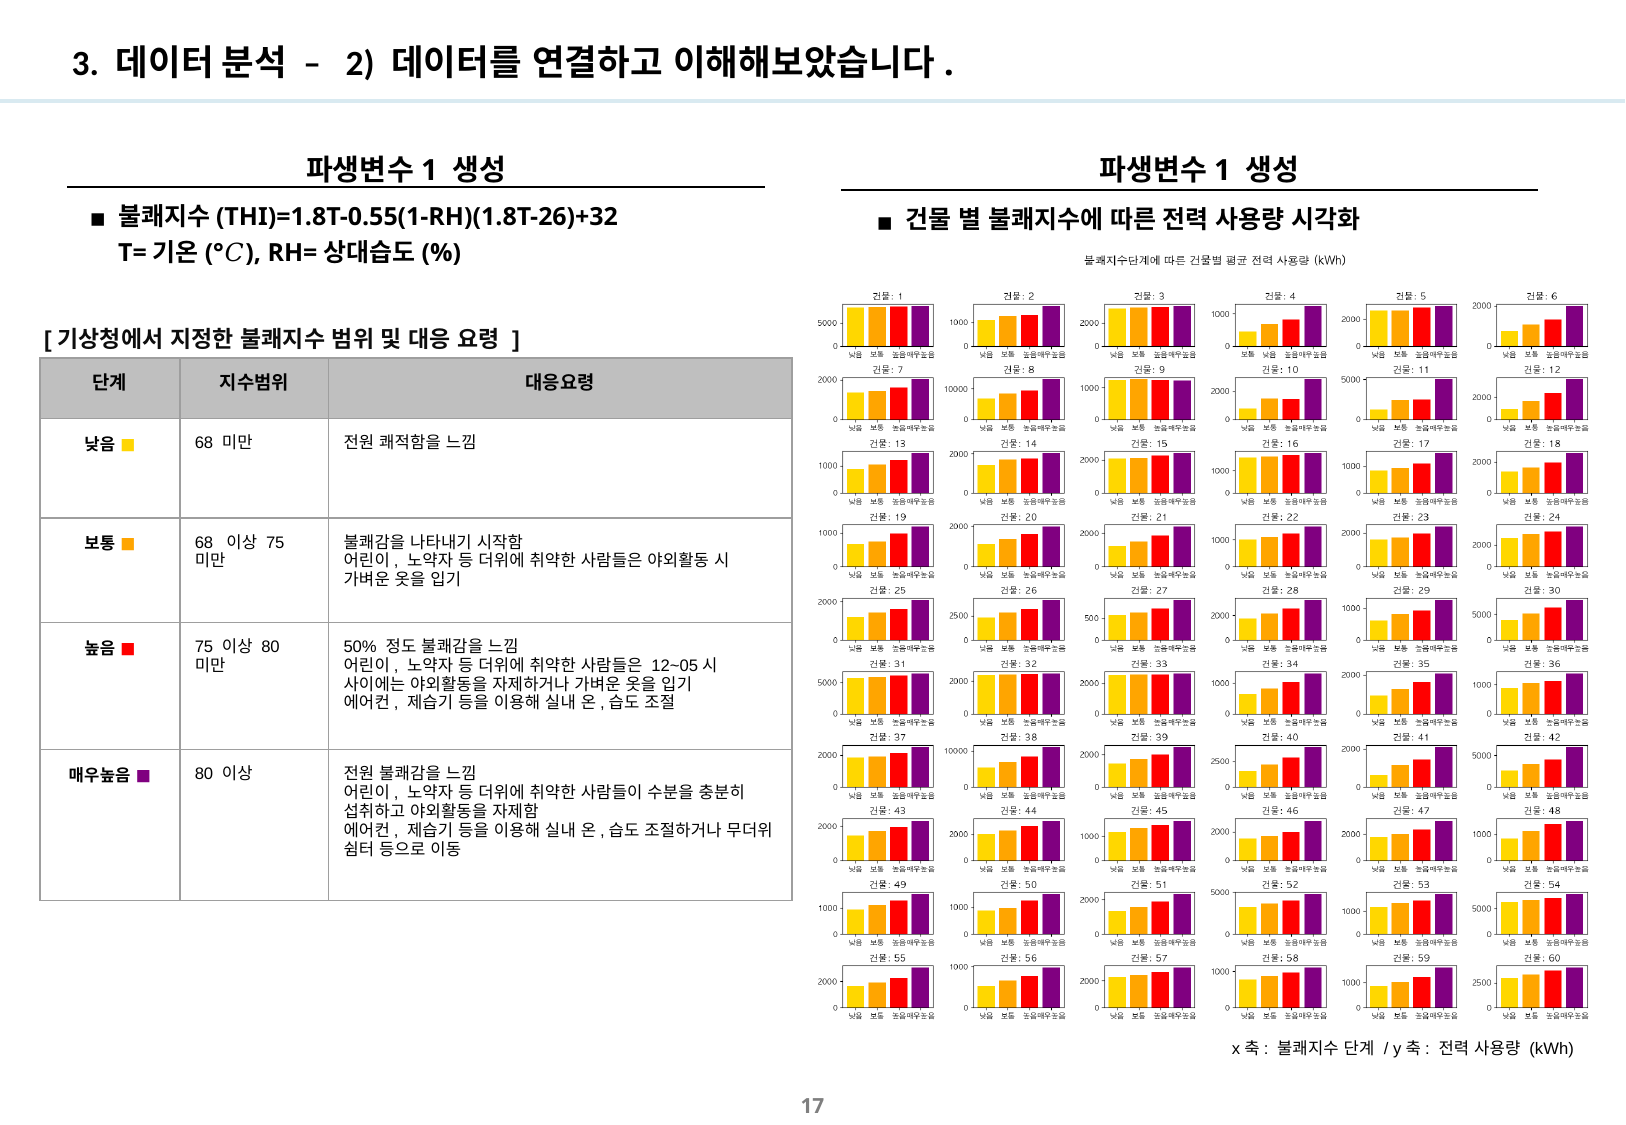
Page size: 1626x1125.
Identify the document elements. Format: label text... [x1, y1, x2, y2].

title 3. 데이터 분석 – 2) 데이터를 연결하고 이해해보았습니다. [56, 34, 989, 94]
table_cell 80 이상 [181, 750, 328, 900]
table_header 지수범위 [181, 363, 328, 418]
text_box 건물 별 불쾌지수에 따른 전력 사용량 시각화 [860, 190, 1552, 241]
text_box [840, 136, 1539, 191]
table_cell 전원 쾌적함을 느낌 [329, 419, 791, 517]
table_cell 불쾌감을 나타내기 시작함 어린이, 노약자 등 더위에 취약한 사람들은 야외활동 시 가벼운 옷을 입기 [329, 519, 791, 622]
table_cell 75 이상 80 미만 [181, 623, 328, 749]
text_box x축: 불쾌지수 단계 / y축: 전력 사용량 (kWh) [1216, 1022, 1612, 1075]
table_header 대응요령 [329, 359, 791, 418]
picture [812, 249, 1594, 1026]
table_cell 낮음 ◼︎ [41, 419, 179, 517]
text_box 불쾌지수(THI)=1.8T-0.55(1-RH)(1.8T-26)+32 T=기온(°𝐶), RH=상대습도(%) [73, 186, 800, 238]
text_box 파생변수1 생성 [88, 136, 724, 185]
table_cell 50% 정도 불쾌감을 느낌 어린이, 노약자 등 더위에 취약한 사람들은 12~05시 사이에는 야외활동을 자제하거나 가벼운 옷을 입기 에어컨, 제습기 등을 이용해 실내 온,습도 조절 [329, 623, 791, 749]
table_cell 매우높음 ◼︎ [41, 750, 179, 900]
table_cell 68 이상 75 미만 [181, 519, 328, 622]
text_box [기상청에서 지정한 불쾌지수 범위 및 대응 요령 ] [29, 311, 753, 363]
table_header 단계 [41, 363, 179, 418]
table_cell 68 미만 [181, 419, 328, 517]
table_cell 높음 ◼︎ [41, 623, 179, 749]
table_cell 보통 ◼︎ [41, 519, 179, 622]
table_cell 전원 불쾌감을 느낌 어린이, 노약자 등 더위에 취약한 사람들이 수분을 충분히 섭취하고 야외활동을 자제함 에어컨, 제습기 등을 이용해 실내 온,습도 조절하거나 무더위 쉼터 등으로 이동 [329, 750, 791, 900]
